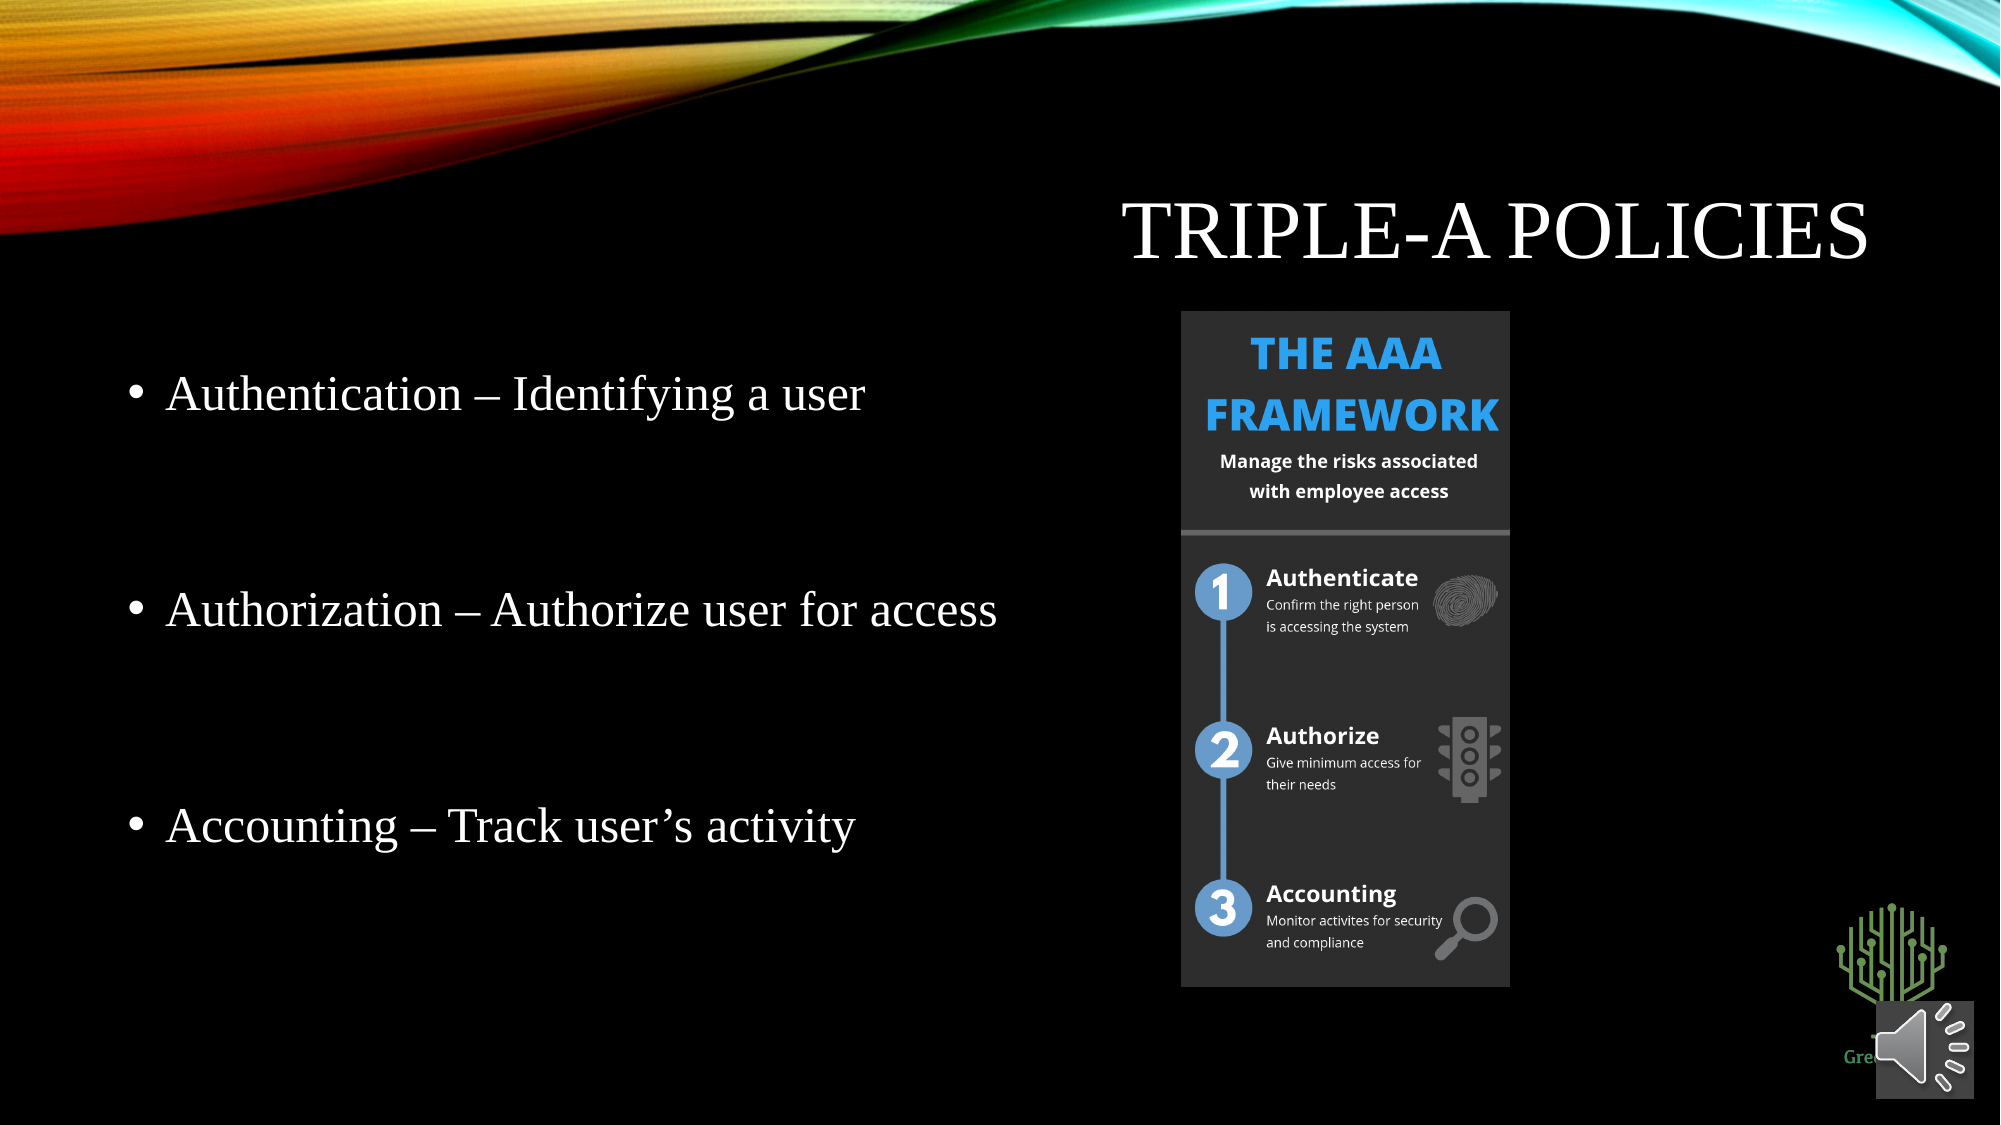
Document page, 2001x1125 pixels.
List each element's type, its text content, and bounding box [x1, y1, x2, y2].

list Authentication – Identifying a user Authorization – Authorize user for access Accounting – Track user’s activity [112, 360, 1888, 1021]
picture [1180, 311, 1511, 987]
picture [1817, 892, 1976, 1101]
title TRIPLE-A POLICIES [474, 125, 1888, 338]
picture [0, 0, 2000, 237]
